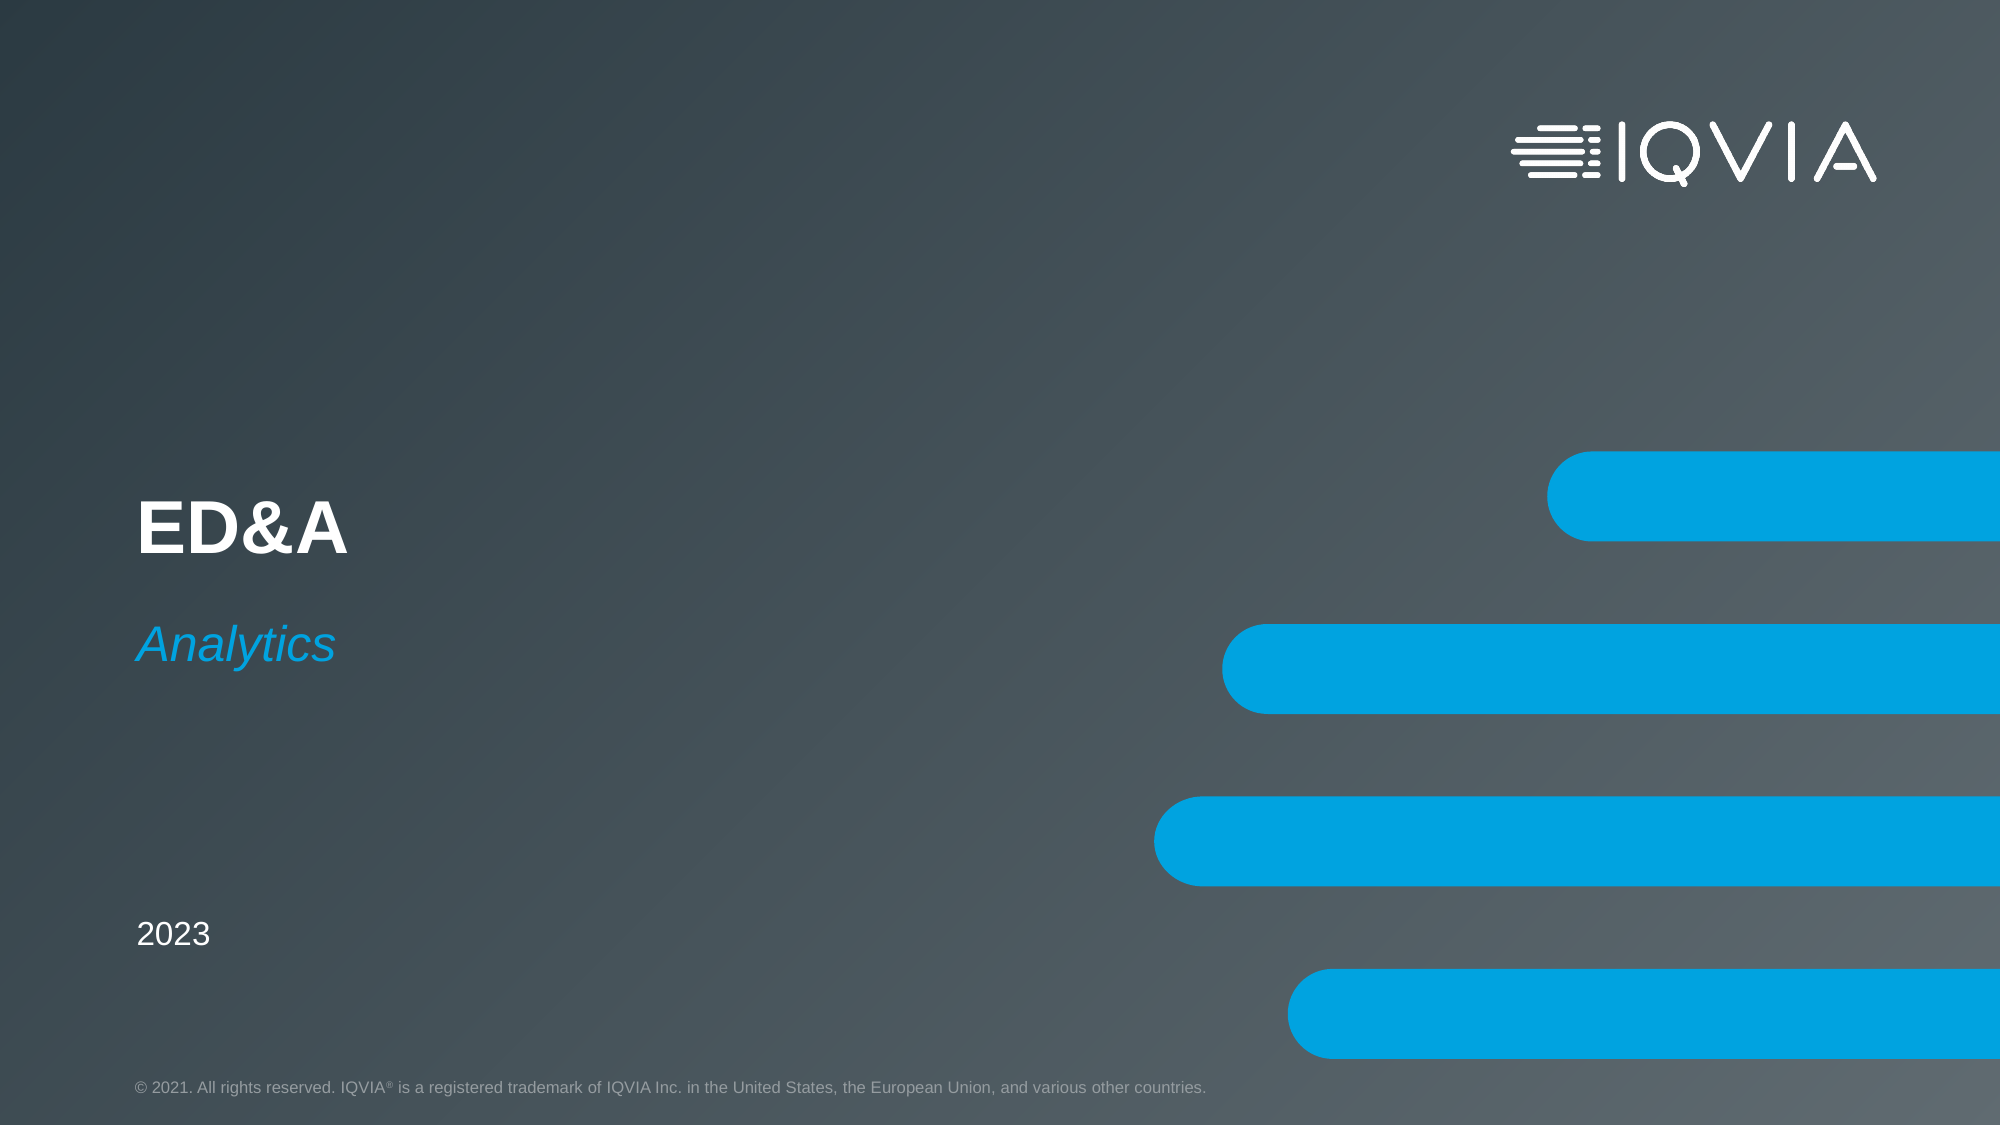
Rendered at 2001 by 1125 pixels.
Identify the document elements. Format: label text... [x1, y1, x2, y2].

subtitle 2023 [121, 905, 1164, 1016]
title ED&A [121, 208, 1422, 577]
list Analytics [121, 603, 1164, 801]
picture [1509, 120, 1878, 188]
